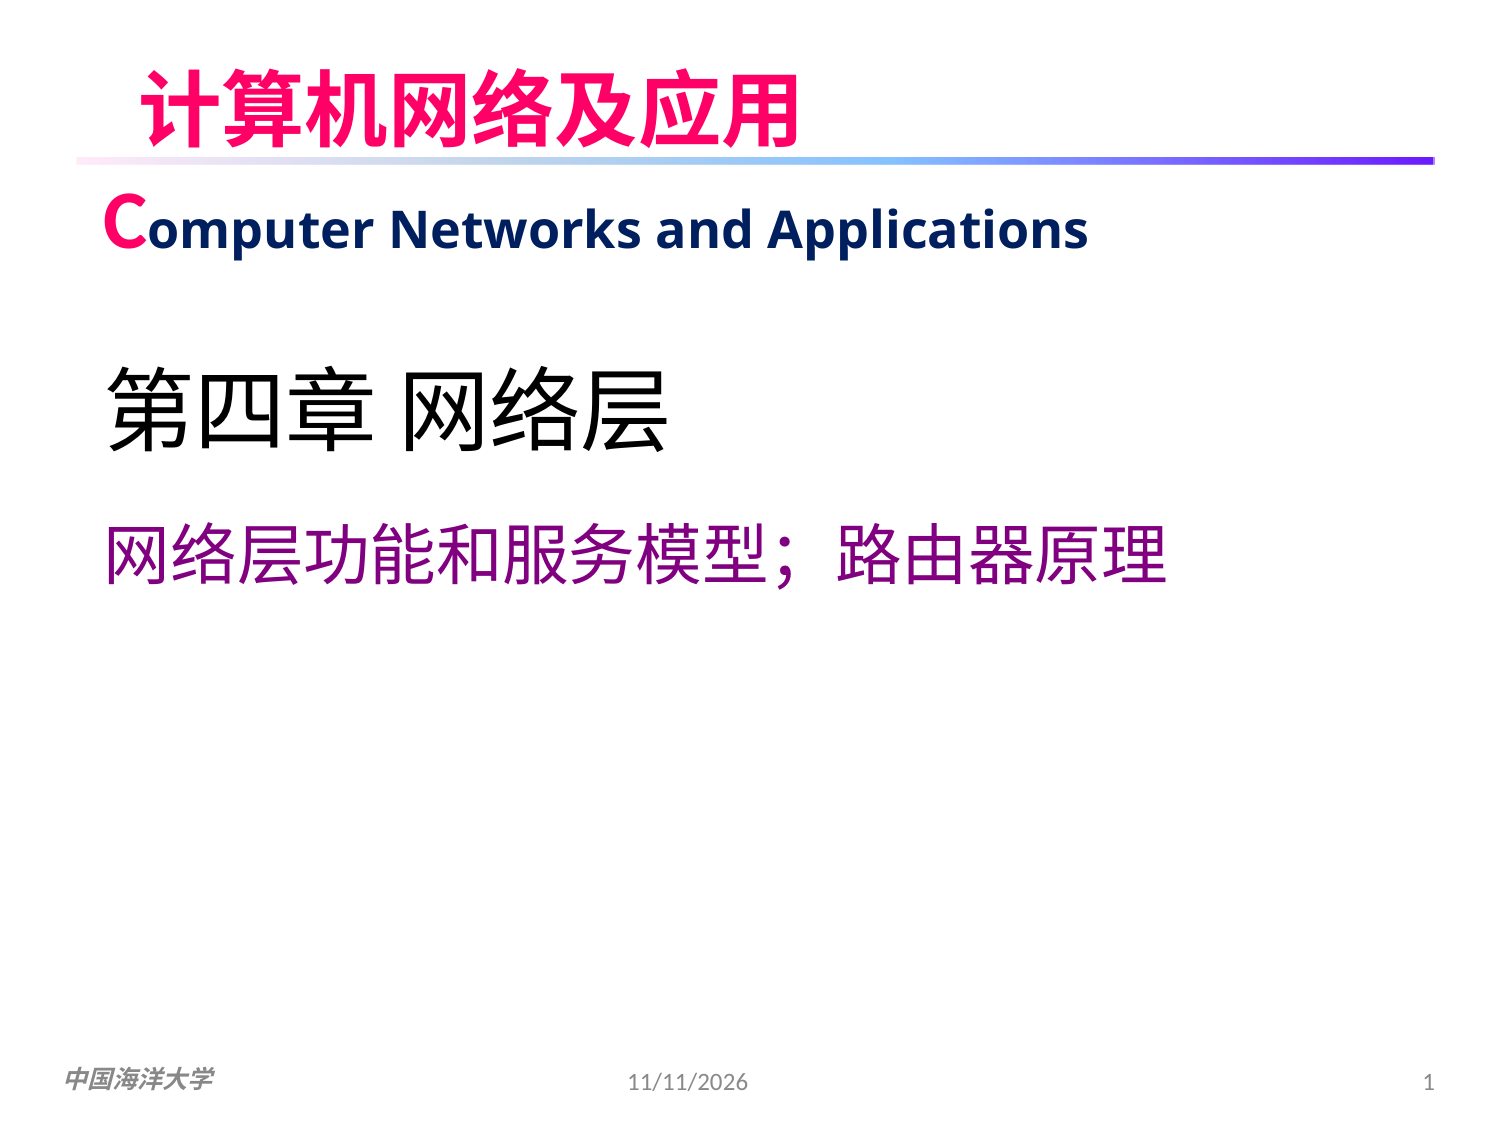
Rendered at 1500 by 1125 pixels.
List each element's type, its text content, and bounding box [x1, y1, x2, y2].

title 计算机网络及应用 [101, 50, 840, 165]
text_box Computer Networks and Applications [101, 165, 1188, 266]
picture [840, 156, 1435, 165]
picture [76, 156, 101, 165]
text_box 第四章 网络层 网络层功能和服务模型；路由器原理 [101, 337, 1298, 593]
